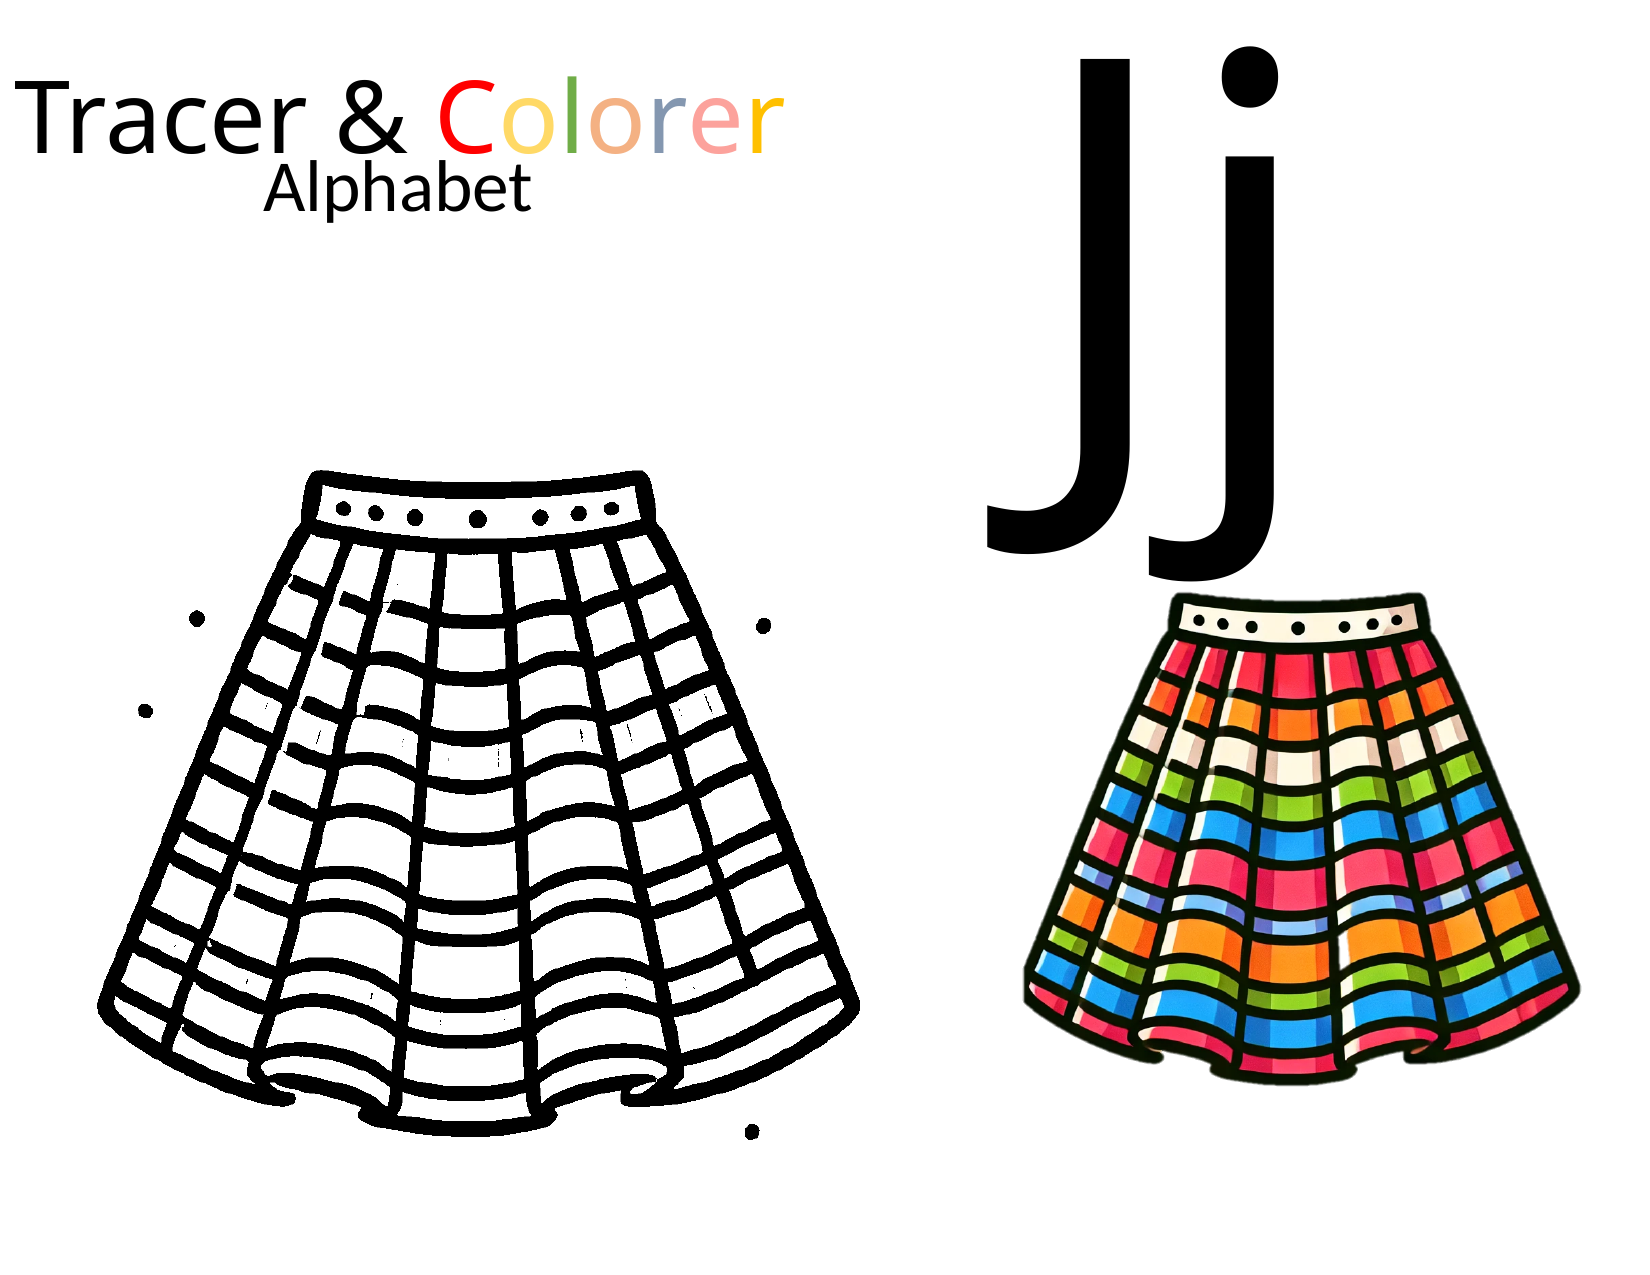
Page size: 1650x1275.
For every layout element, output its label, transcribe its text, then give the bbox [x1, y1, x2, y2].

picture [12, 334, 1650, 1275]
text_box Alphabet [14, 130, 783, 234]
text_box Tracer & Colorer [0, 45, 964, 181]
text_box Jj [1015, 0, 1582, 491]
